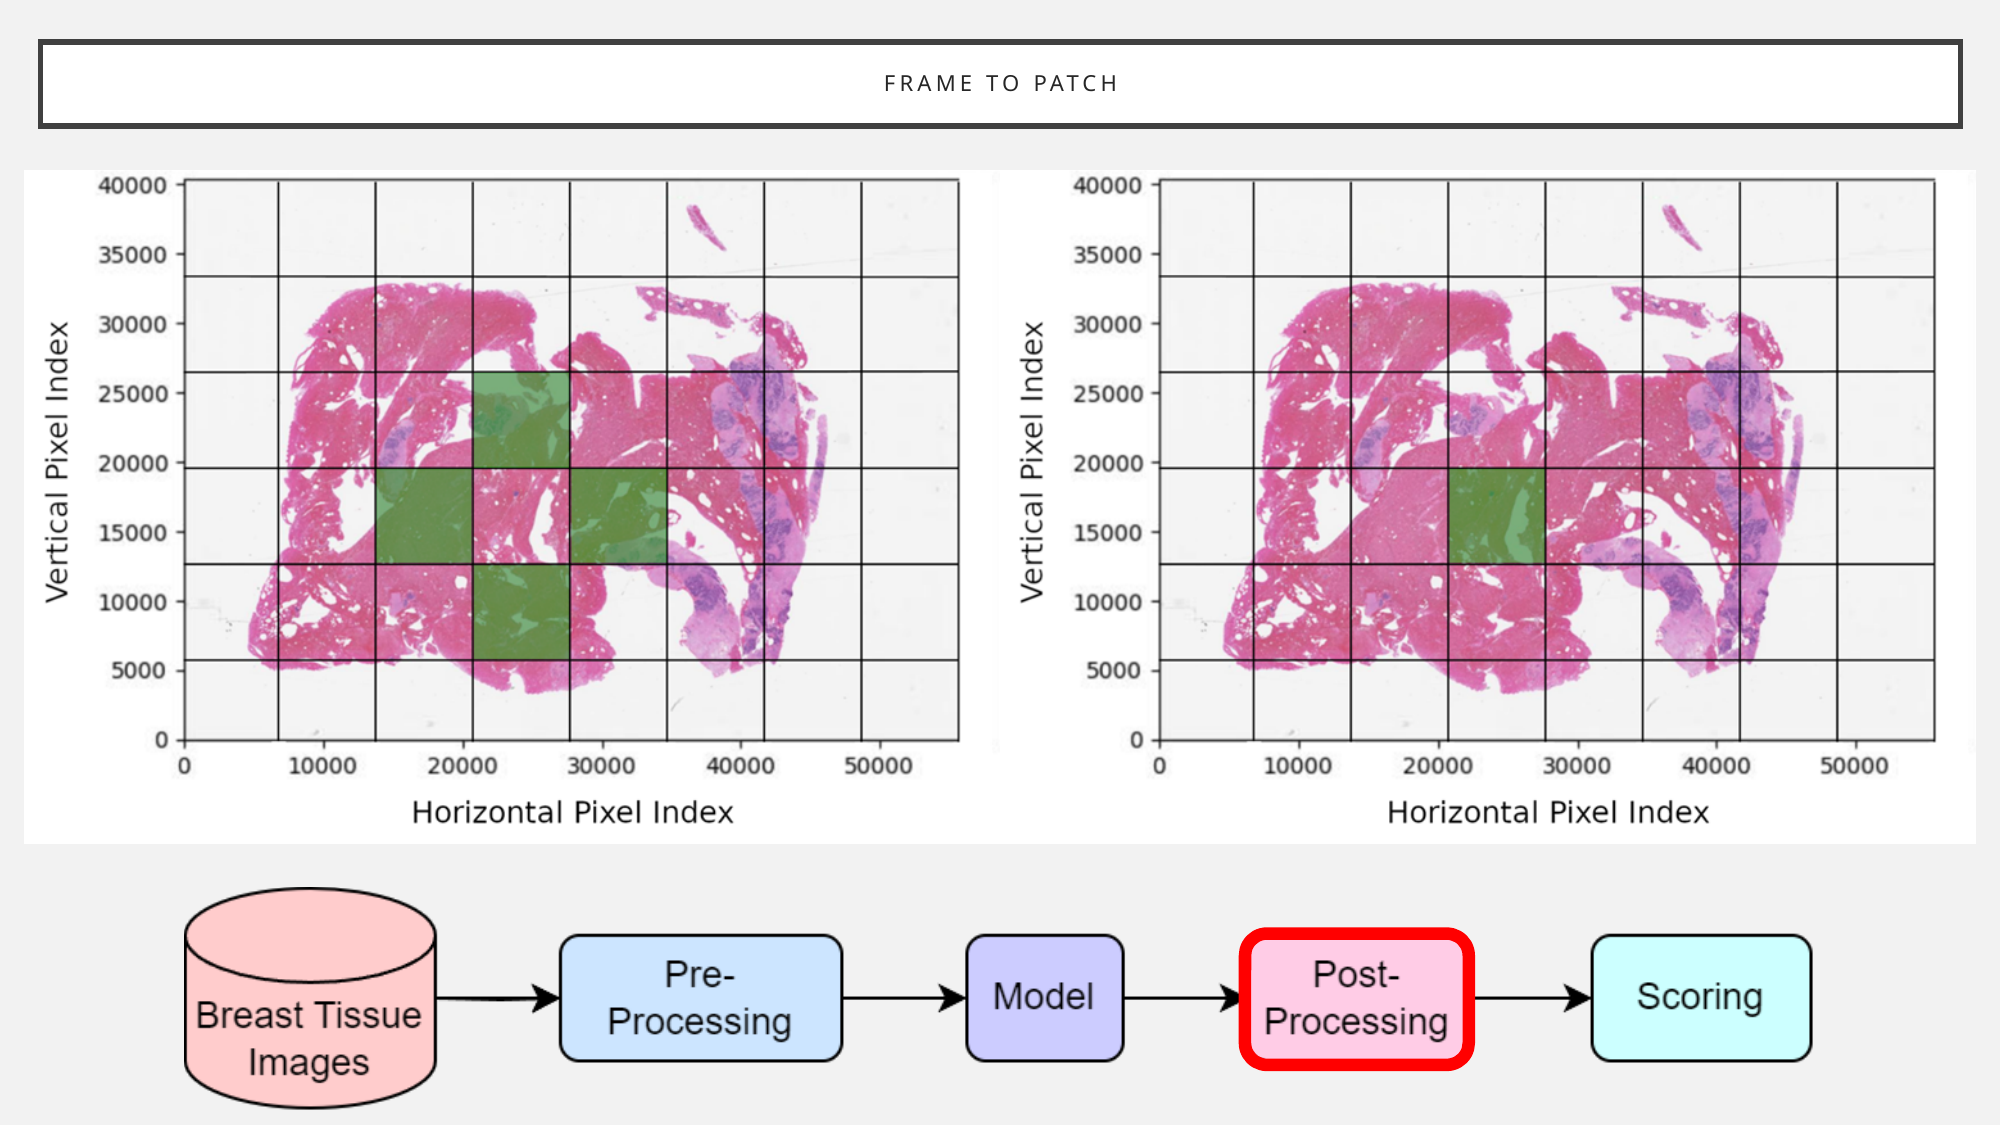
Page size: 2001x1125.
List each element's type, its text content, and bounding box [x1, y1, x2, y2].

title FRAME to patch [38, 39, 1963, 129]
picture [184, 887, 1816, 1113]
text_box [24, 170, 1976, 844]
